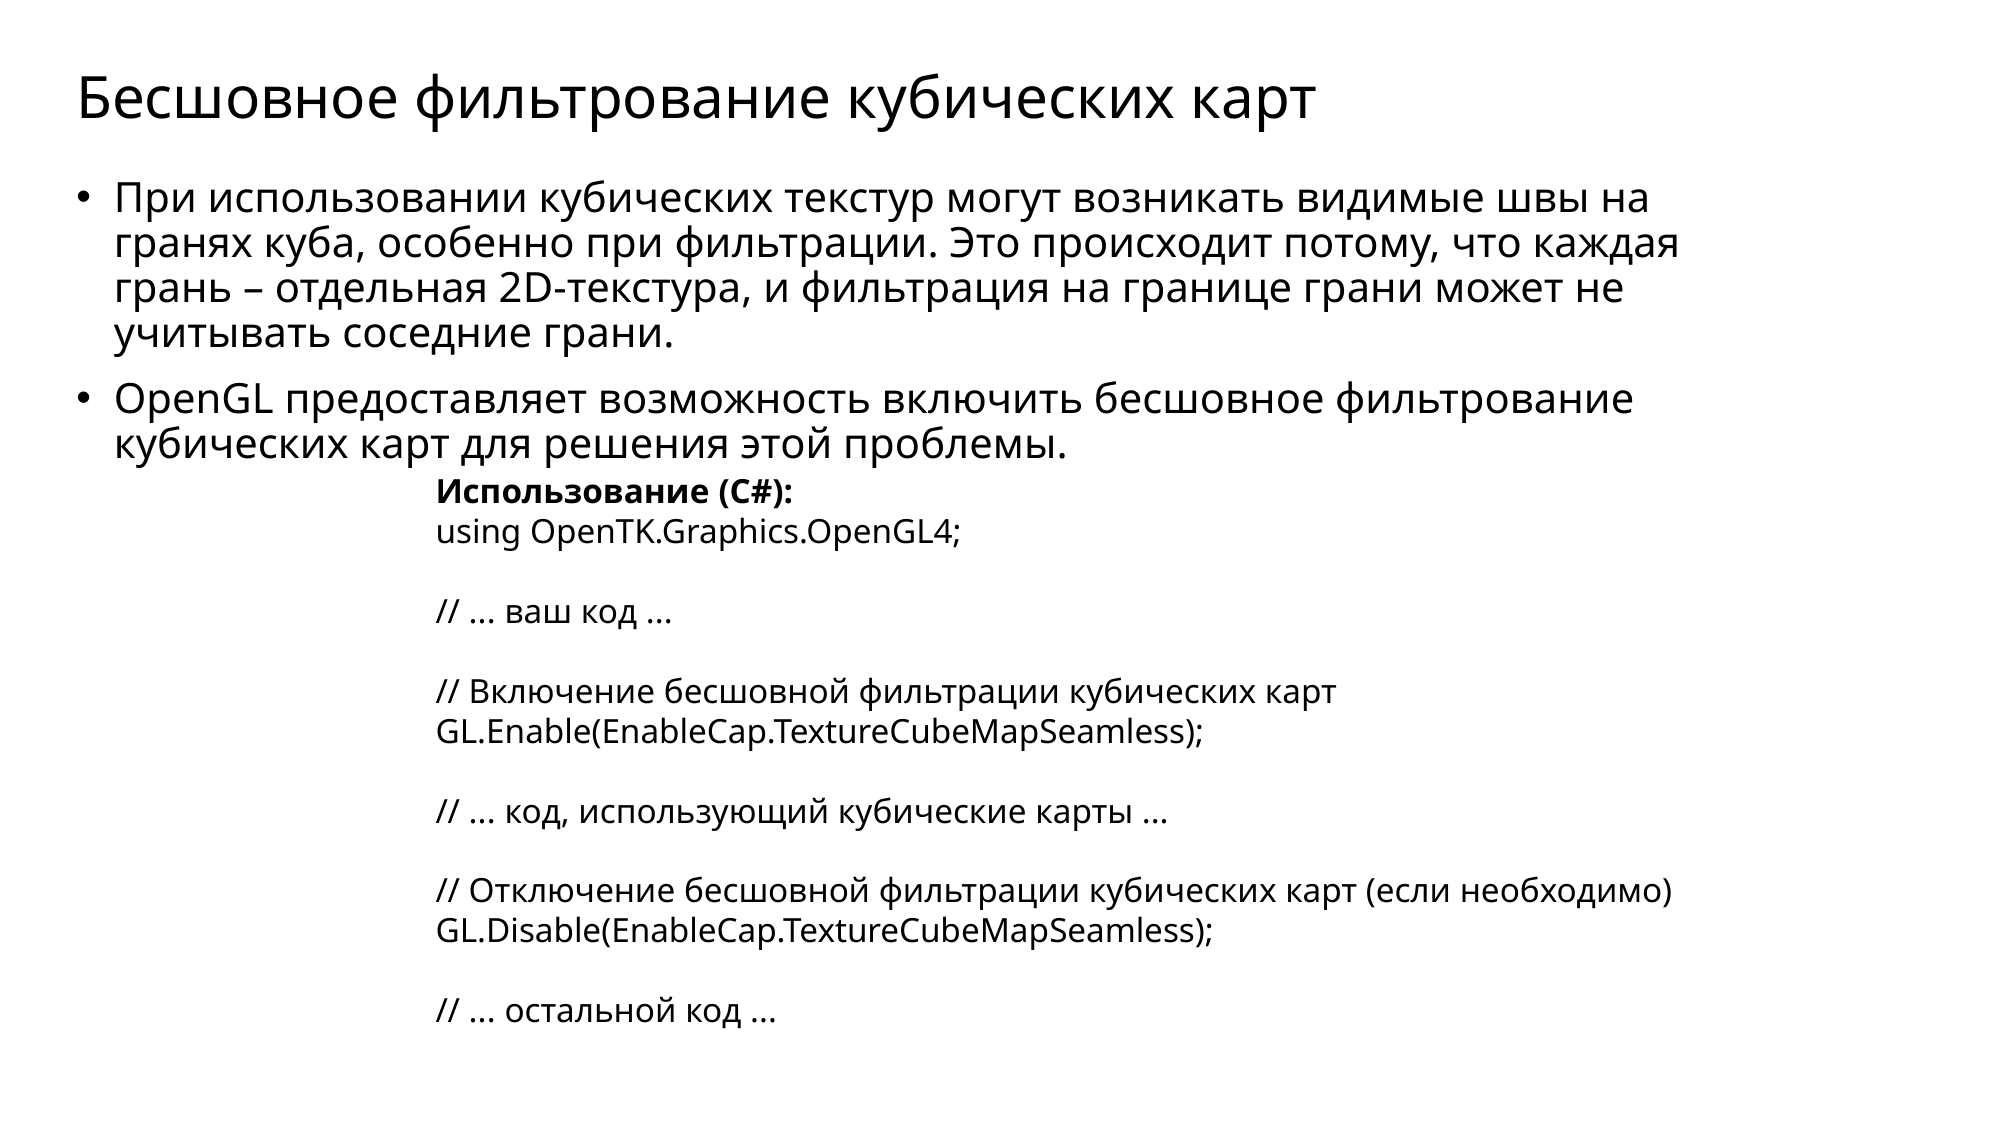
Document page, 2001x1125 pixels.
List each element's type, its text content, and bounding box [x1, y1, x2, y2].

text_box Использование (C#): using OpenTK.Graphics.OpenGL4; // ... ваш код ... // Включение бесшовной фильтрации кубических карт GL.Enable(EnableCap.TextureCubeMapSeamless); // ... код, использующий кубические карты ... // Отключение бесшовной фильтрации кубических карт (если необходимо) GL.Disable(EnableCap.TextureCubeMapSeamless); // ... остальной код ... [420, 462, 1689, 1037]
title Бесшовное фильтрование кубических карт [61, 17, 1863, 181]
list При использовании кубических текстур могут возникать видимые швы на гранях куба, особенно при фильтрации. Это происходит потому, что каждая грань – отдельная 2D-текстура, и фильтрация на границе грани может не учитывать соседние грани. OpenGL предоставляет возможность включить бесшовное фильтрование кубических карт для решения этой проблемы. [61, 168, 1787, 476]
